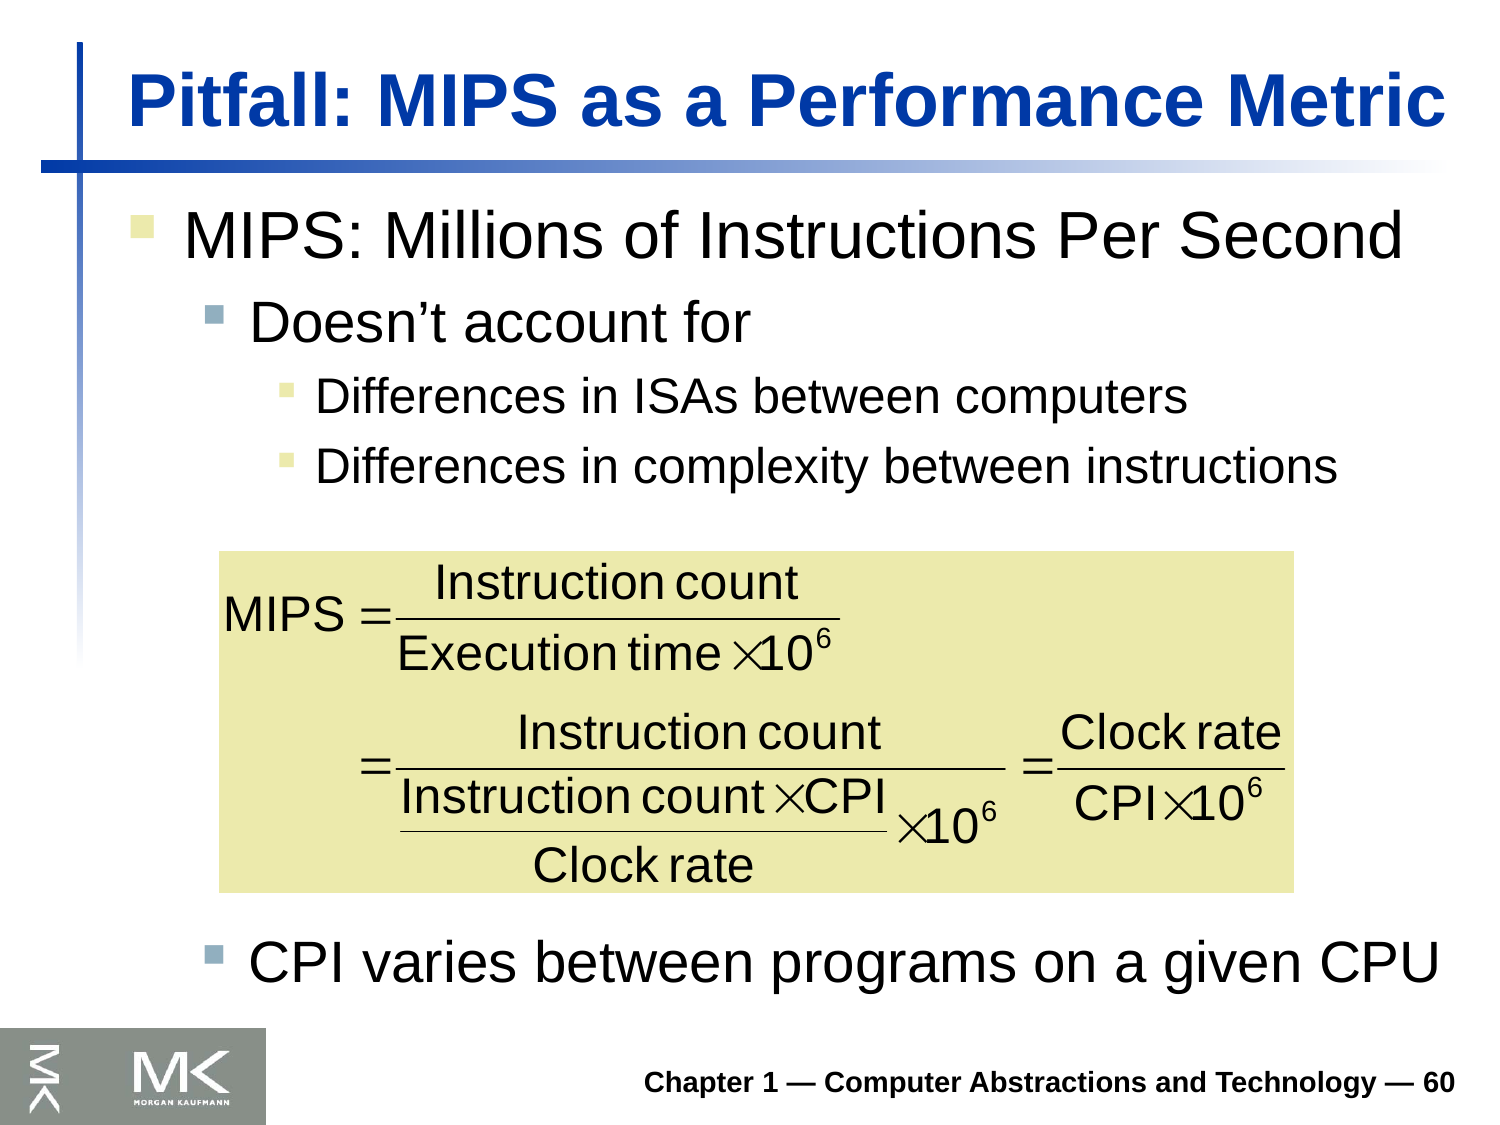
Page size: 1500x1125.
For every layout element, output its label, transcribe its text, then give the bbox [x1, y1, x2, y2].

footer Chapter 1 — Computer Abstractions and Technology — 60 [277, 1046, 1471, 1106]
text_box CPI varies between programs on a given CPU [112, 916, 1469, 1012]
list MIPS: Millions of Instructions Per Second Doesn’t account for Differences in ISAs between computers Differences in complexity between instructions [112, 184, 1469, 528]
title Pitfall: MIPS as a Performance Metric [112, 43, 1468, 149]
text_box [218, 550, 1295, 894]
picture [0, 1028, 266, 1125]
